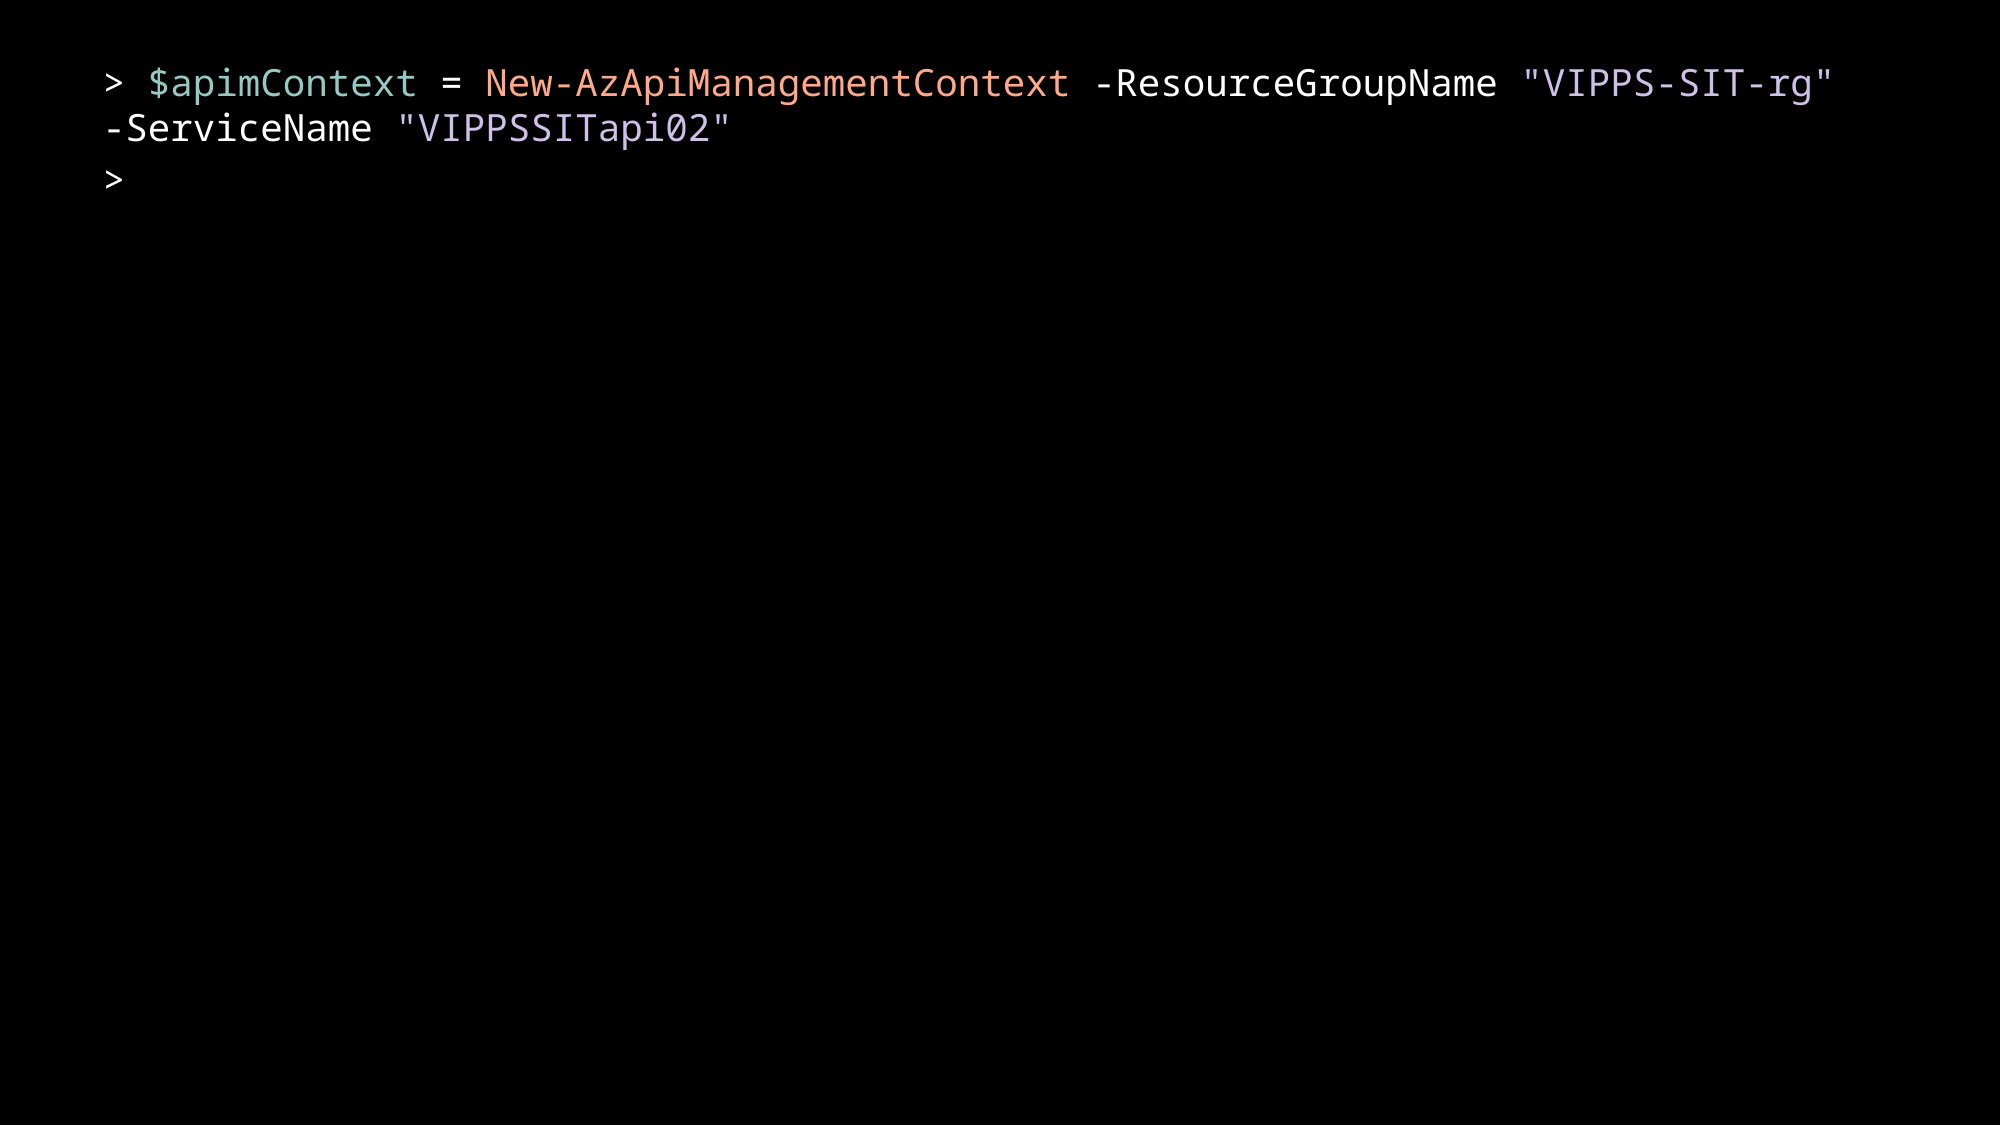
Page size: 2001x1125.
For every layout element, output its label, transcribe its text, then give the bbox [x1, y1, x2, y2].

text_box > $apimContext = New-AzApiManagementContext -ResourceGroupName "VIPPS-SIT-rg" -ServiceName "VIPPSSITapi02" > [102, 58, 2000, 254]
